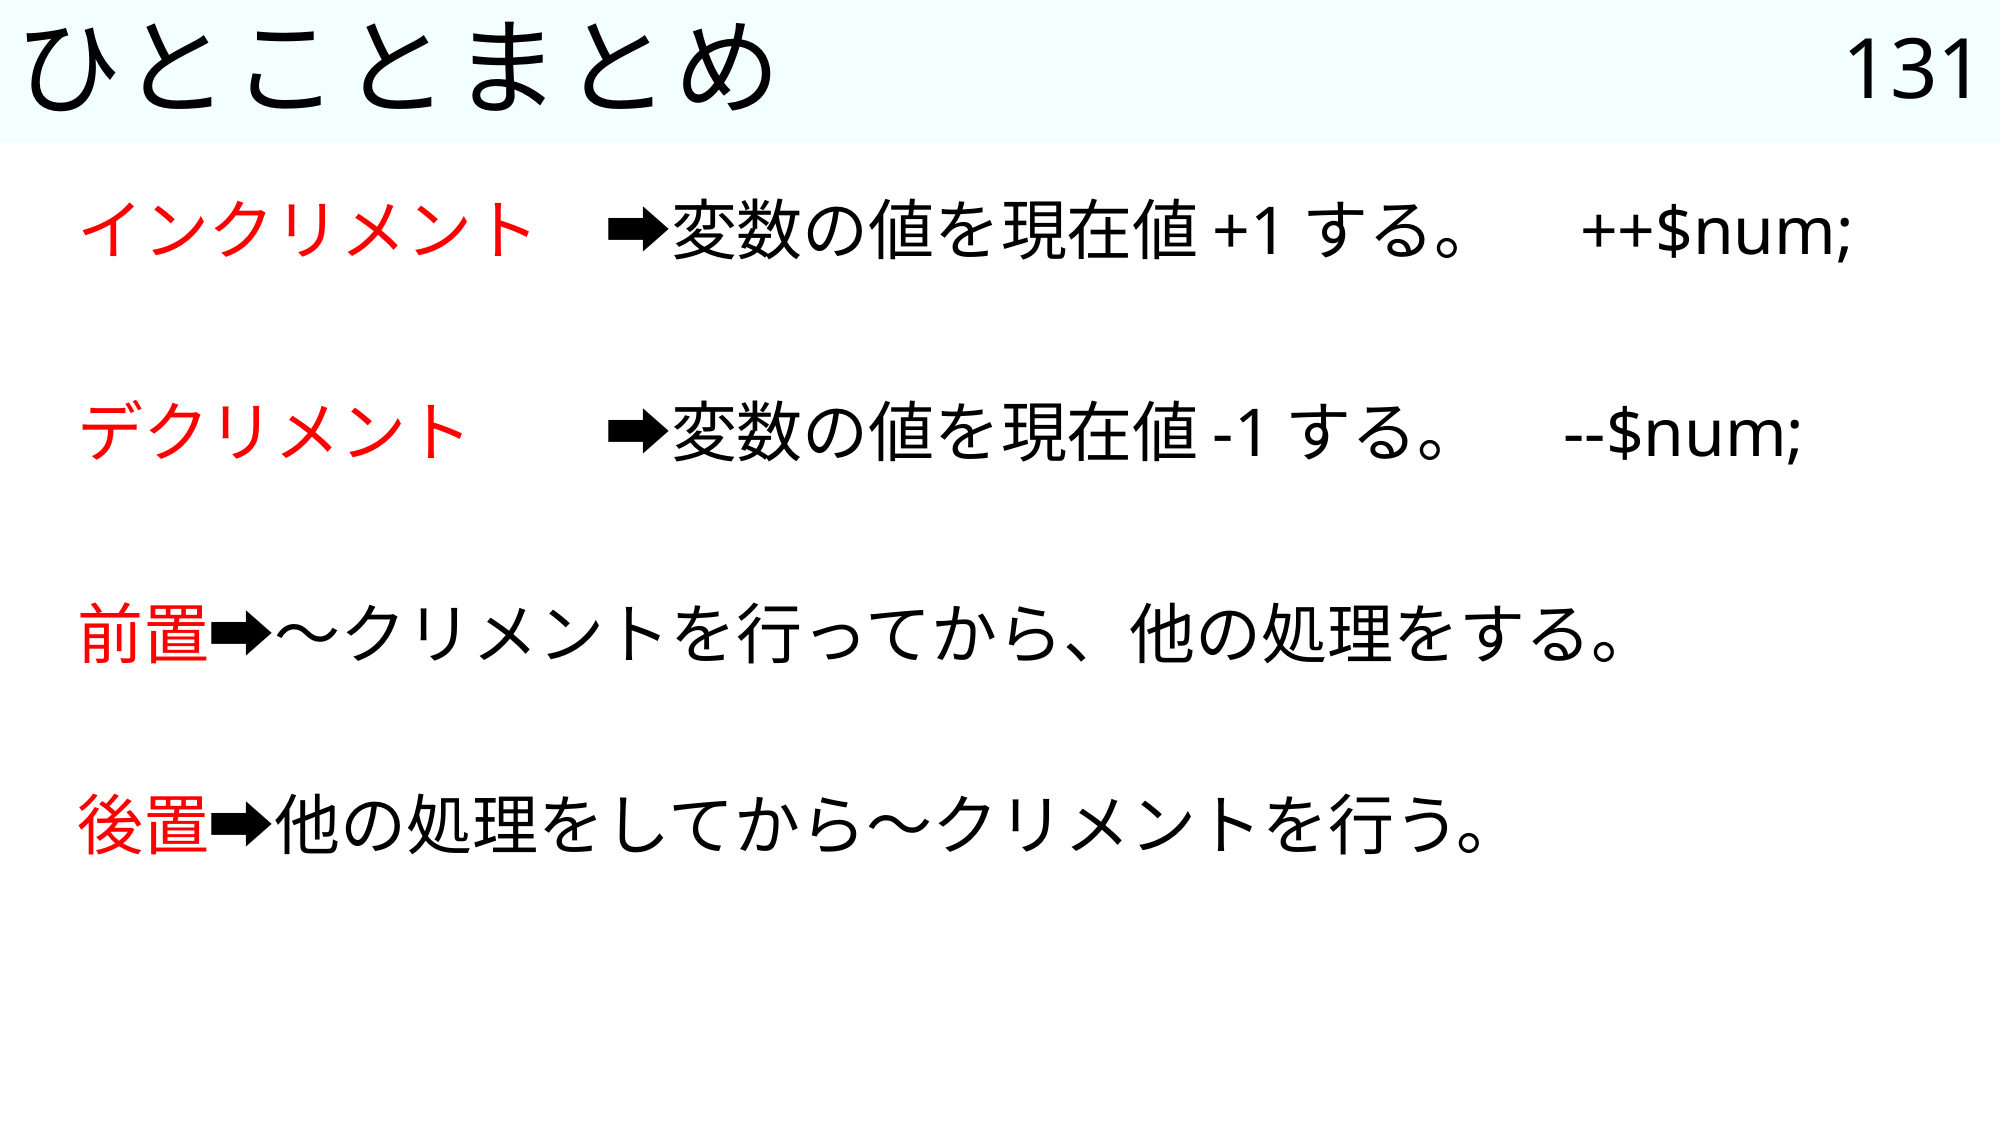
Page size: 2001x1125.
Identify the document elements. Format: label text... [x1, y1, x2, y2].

slide_number 131 [1775, 0, 2000, 144]
title ひとことまとめ [0, 0, 1775, 144]
list インクリメント ➡変数の値を現在値+1する。 ++$num; デクリメント ➡変数の値を現在値-1する。 --$num; 前置 ➡～クリメントを行ってから、他の処理をする。 後置 ➡他の処理をしてから～クリメントを行う。 [62, 175, 1934, 1071]
